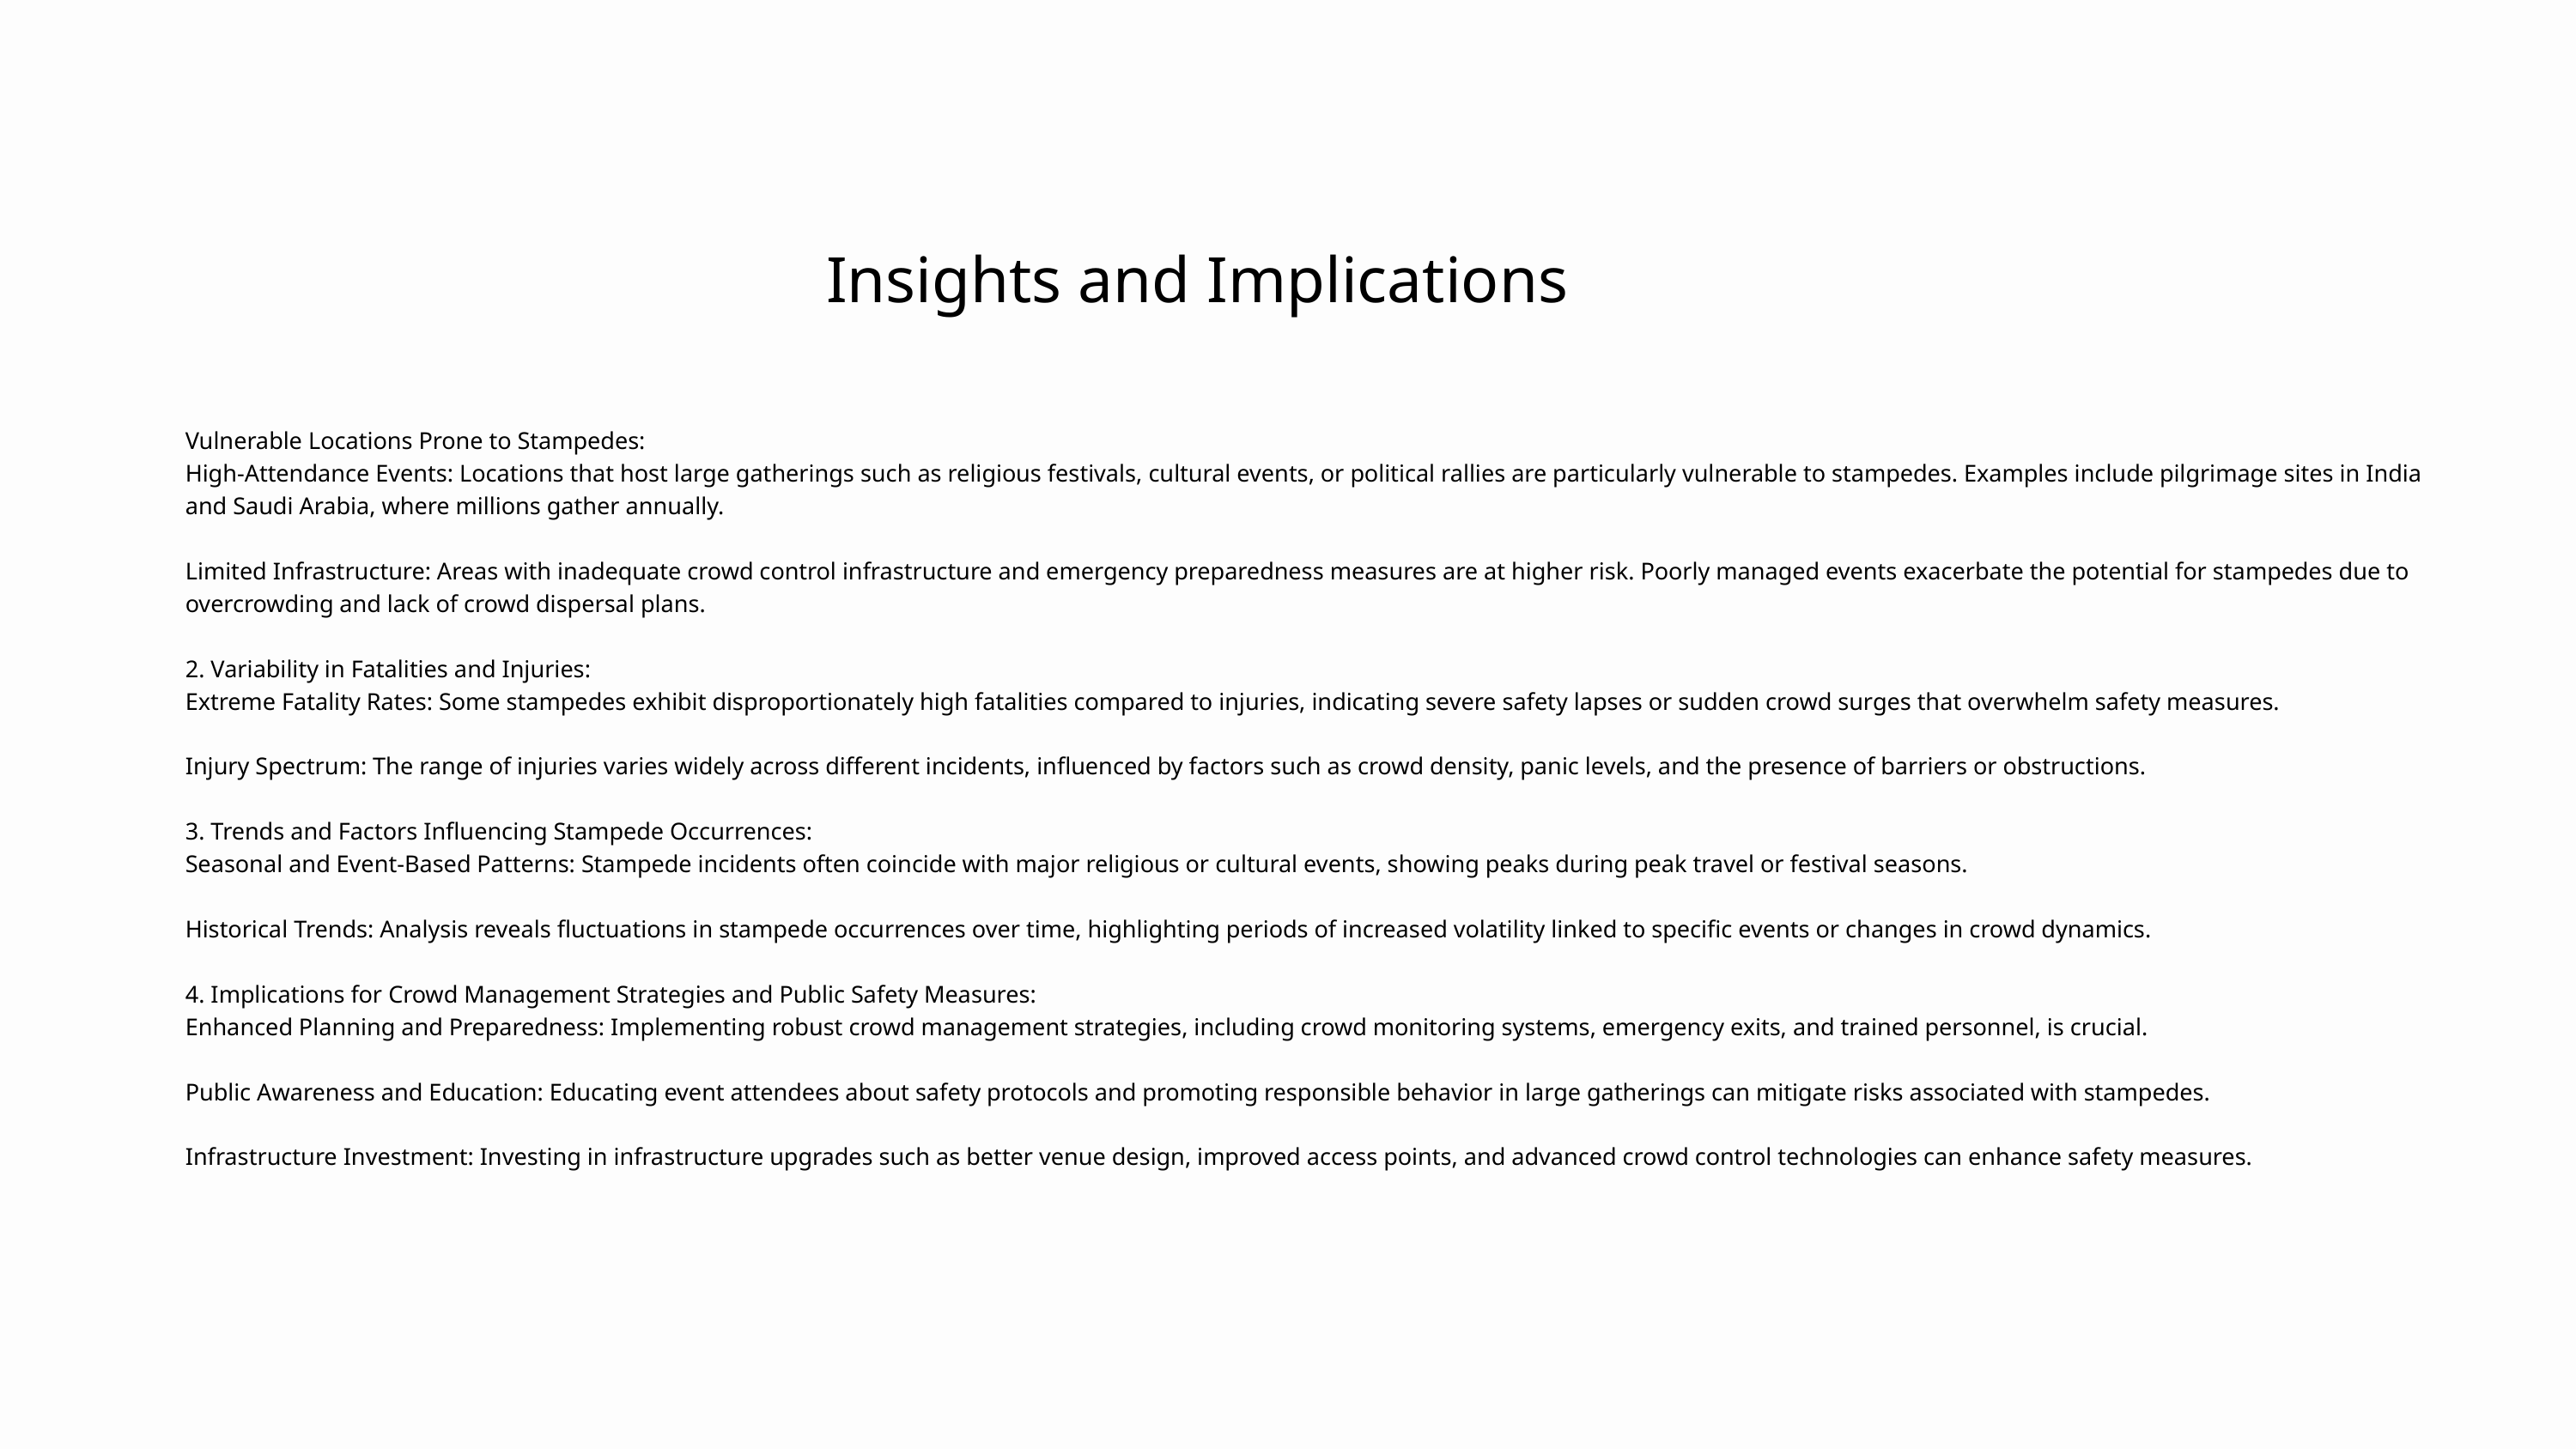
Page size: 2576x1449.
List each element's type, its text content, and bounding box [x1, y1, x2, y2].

text_box Vulnerable Locations Prone to Stampedes: High-Attendance Events: Locations that host large gatherings such as religious festivals, cultural events, or political rallies are particularly vulnerable to stampedes. Examples include pilgrimage sites in India and Saudi Arabia, where millions gather annually. Limited Infrastructure: Areas with inadequate crowd control infrastructure and emergency preparedness measures are at higher risk. Poorly managed events exacerbate the potential for stampedes due to overcrowding and lack of crowd dispersal plans. 2. Variability in Fatalities and Injuries: Extreme Fatality Rates: Some stampedes exhibit disproportionately high fatalities compared to injuries, indicating severe safety lapses or sudden crowd surges that overwhelm safety measures. Injury Spectrum: The range of injuries varies widely across different incidents, influenced by factors such as crowd density, panic levels, and the presence of barriers or obstructions. 3. Trends and Factors Influencing Stampede Occurrences: Seasonal and Event-Based Patterns: Stampede incidents often coincide with major religious or cultural events, showing peaks during peak travel or festival seasons. Historical Trends: Analysis reveals fluctuations in stampede occurrences over time, highlighting periods of increased volatility linked to specific events or changes in crowd dynamics. 4. Implications for Crowd Management Strategies and Public Safety Measures: Enhanced Planning and Preparedness: Implementing robust crowd management strategies, including crowd monitoring systems, emergency exits, and trained personnel, is crucial. Public Awareness and Education: Educating event attendees about safety protocols and promoting responsible behavior in large gatherings can mitigate risks associated with stampedes. Infrastructure Investment: Investing in infrastructure upgrades such as better venue design, improved access points, and advanced crowd control technologies can enhance safety measures. [185, 421, 2432, 1171]
text_box Insights and Implications [789, 227, 1606, 315]
